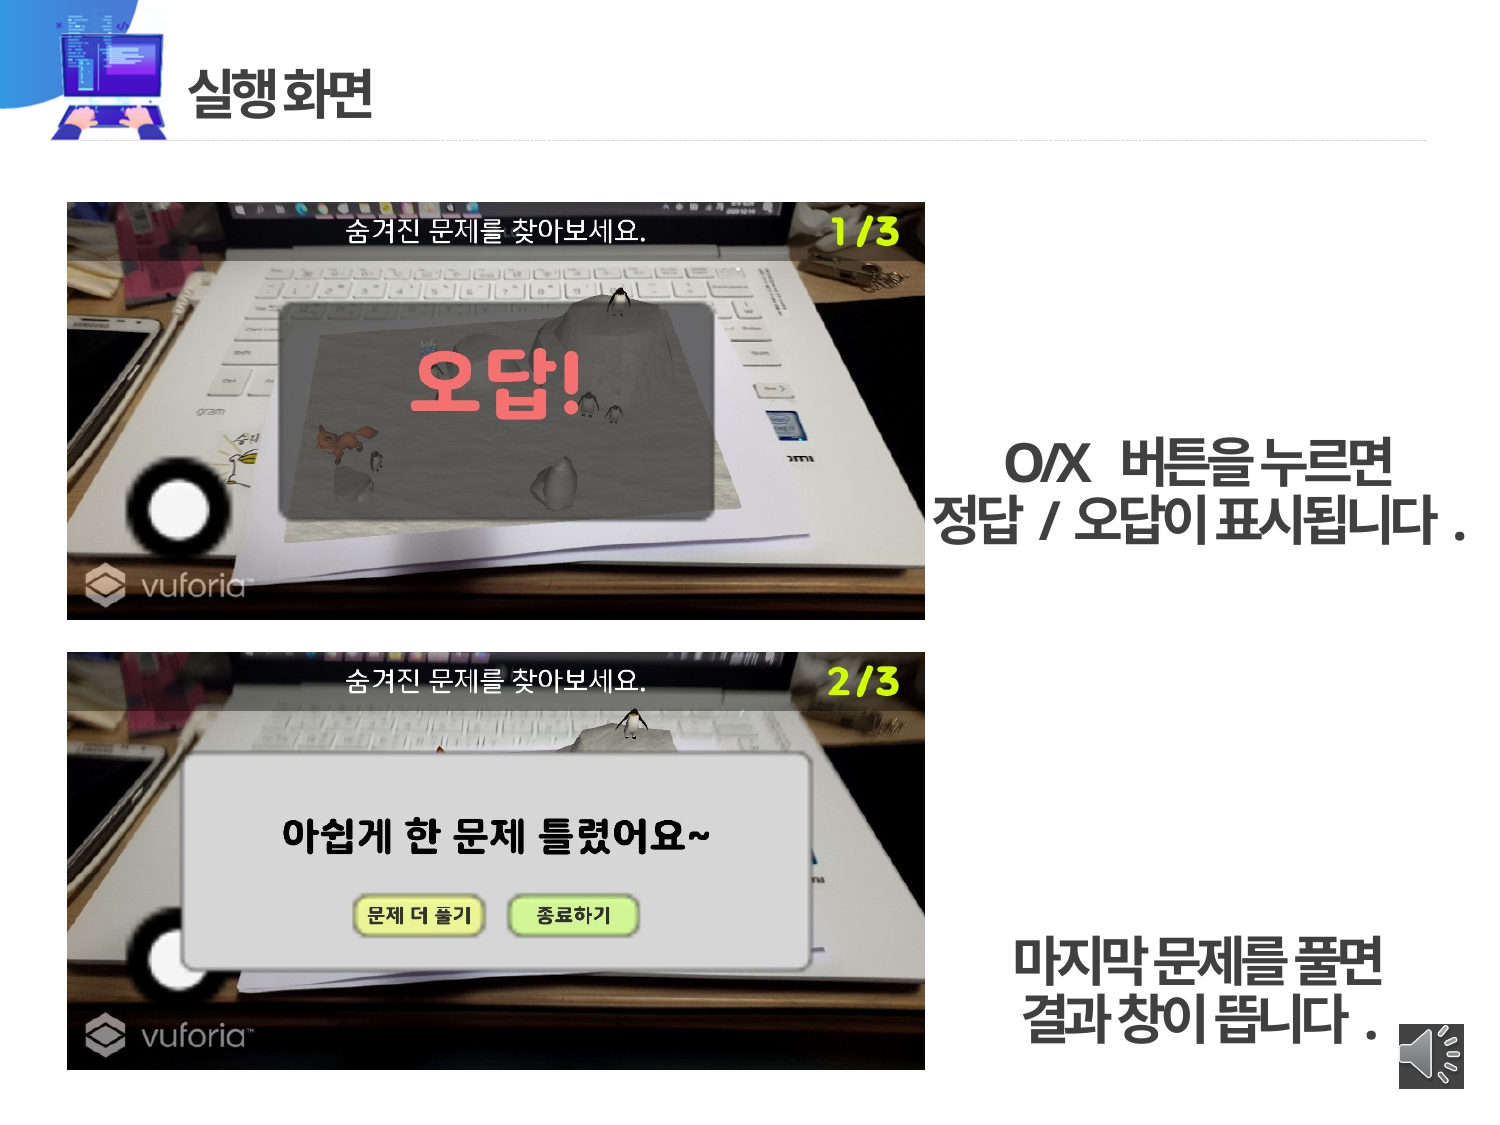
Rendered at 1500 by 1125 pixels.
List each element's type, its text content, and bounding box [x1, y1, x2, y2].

title 실행 화면 [171, 55, 821, 140]
text_box O/X 버튼을 누르면 정답/오답이 표시됩니다. [882, 285, 1500, 702]
text_box 마지막 문제를 풀면 결과 창이 뜹니다. [882, 784, 1500, 1125]
picture [1397, 1022, 1465, 1090]
picture [0, 0, 1500, 1125]
